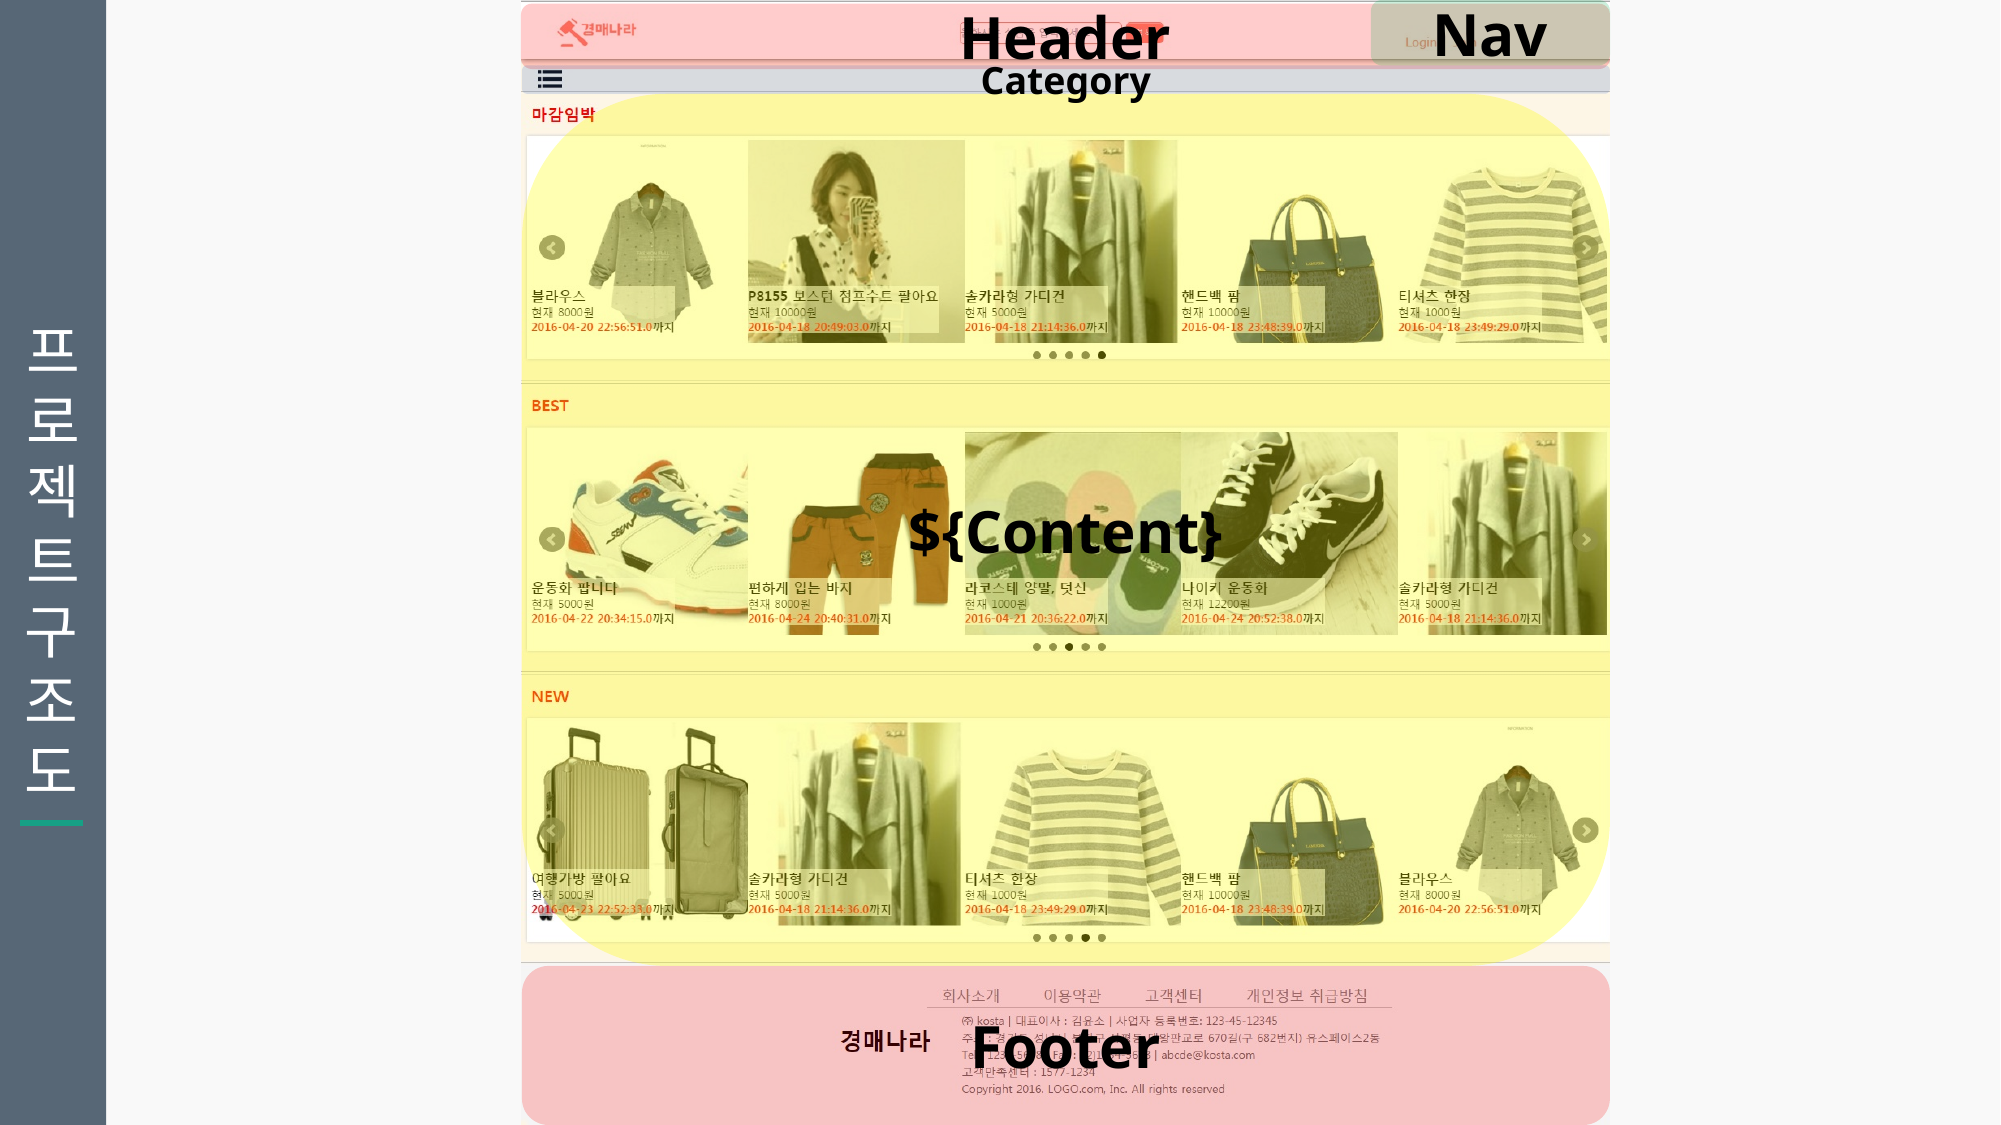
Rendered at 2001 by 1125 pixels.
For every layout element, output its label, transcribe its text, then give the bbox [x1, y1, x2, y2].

text_box 프로젝트구 조 도 [0, 307, 107, 813]
text_box [0, 813, 107, 1125]
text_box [520, 0, 1610, 1125]
text_box [0, 0, 107, 307]
